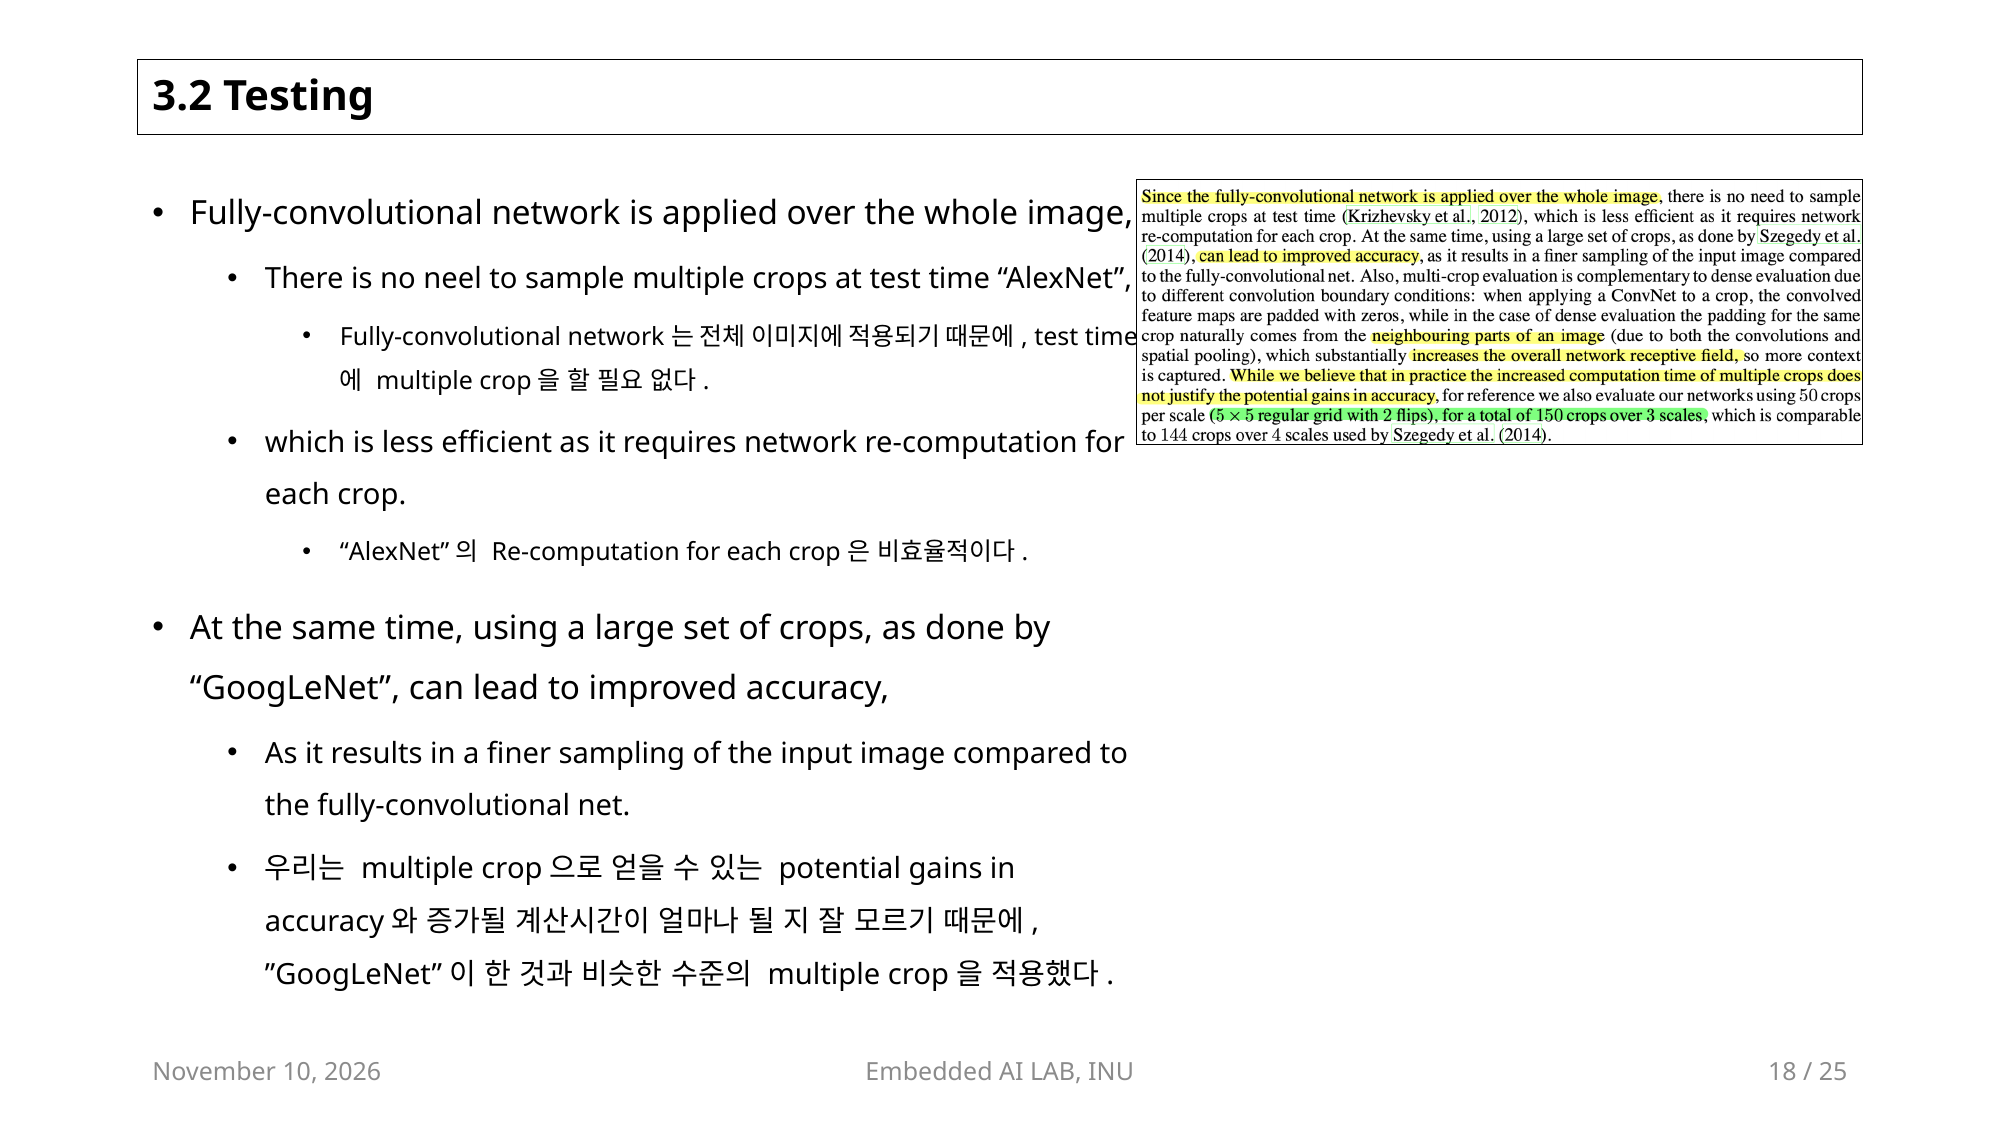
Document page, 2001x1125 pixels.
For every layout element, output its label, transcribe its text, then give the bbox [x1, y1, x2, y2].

title 3.2 Testing [137, 59, 1863, 135]
footer Embedded AI LAB, INU [662, 1042, 1338, 1103]
slide_number 18 / 25 [1412, 1042, 1863, 1103]
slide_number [137, 1042, 588, 1103]
picture [1136, 179, 1863, 445]
list Fully-convolutional network is applied over the whole image, There is no neel to sample multiple crops at test time “AlexNet”, Fully-convolutional network는 전체 이미지에 적용되기 때문에, test time에 multiple crop을 할 필요 없다. which is less efficient as it requires network re-computation for each crop. “AlexNet”의 Re-computation for each crop은 비효율적이다. At the same time, using a large set of crops, as done by “GoogLeNet”, can lead to improved accuracy, As it results in a finer sampling of the input image compared to the fully-convolutional net. 우리는 multiple crop으로 얻을 수 있는 potential gains in accuracy와 증가될 계산시간이 얼마나 될 지 잘 모르기 때문에, ”GoogLeNet”이 한 것과 비슷한 수준의 multiple crop을 적용했다. [137, 164, 1155, 1018]
